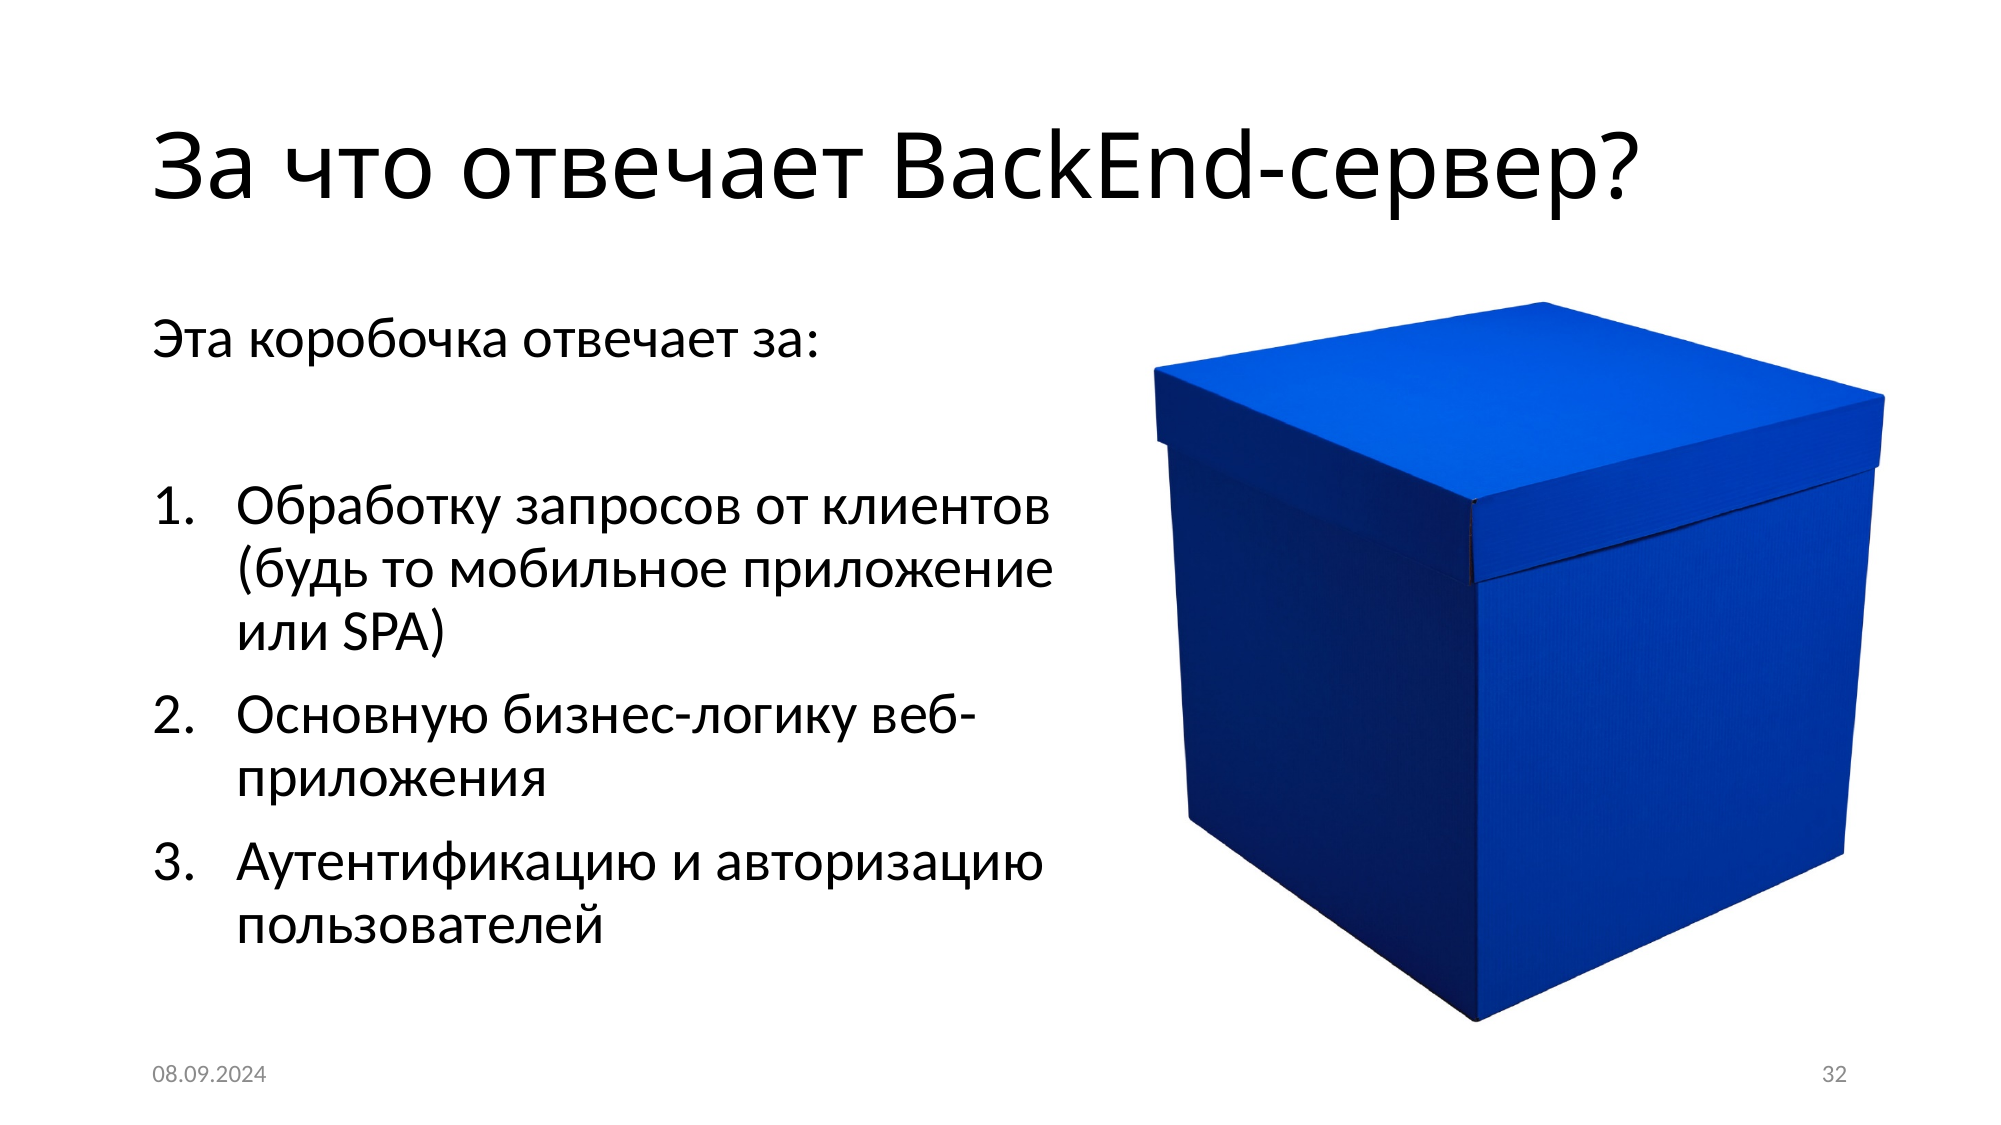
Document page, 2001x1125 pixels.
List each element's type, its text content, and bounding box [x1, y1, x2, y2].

slide_number 32 [1412, 1042, 1863, 1103]
title За что отвечает BackEnd-сервер? [137, 59, 1863, 278]
list Эта коробочка отвечает за: Обработку запросов от клиентов (будь то мобильное приложение или SPA) Основную бизнес-логику веб-приложения Аутентификацию и авторизацию пользователей [137, 299, 1091, 1103]
picture [1144, 290, 1894, 1030]
